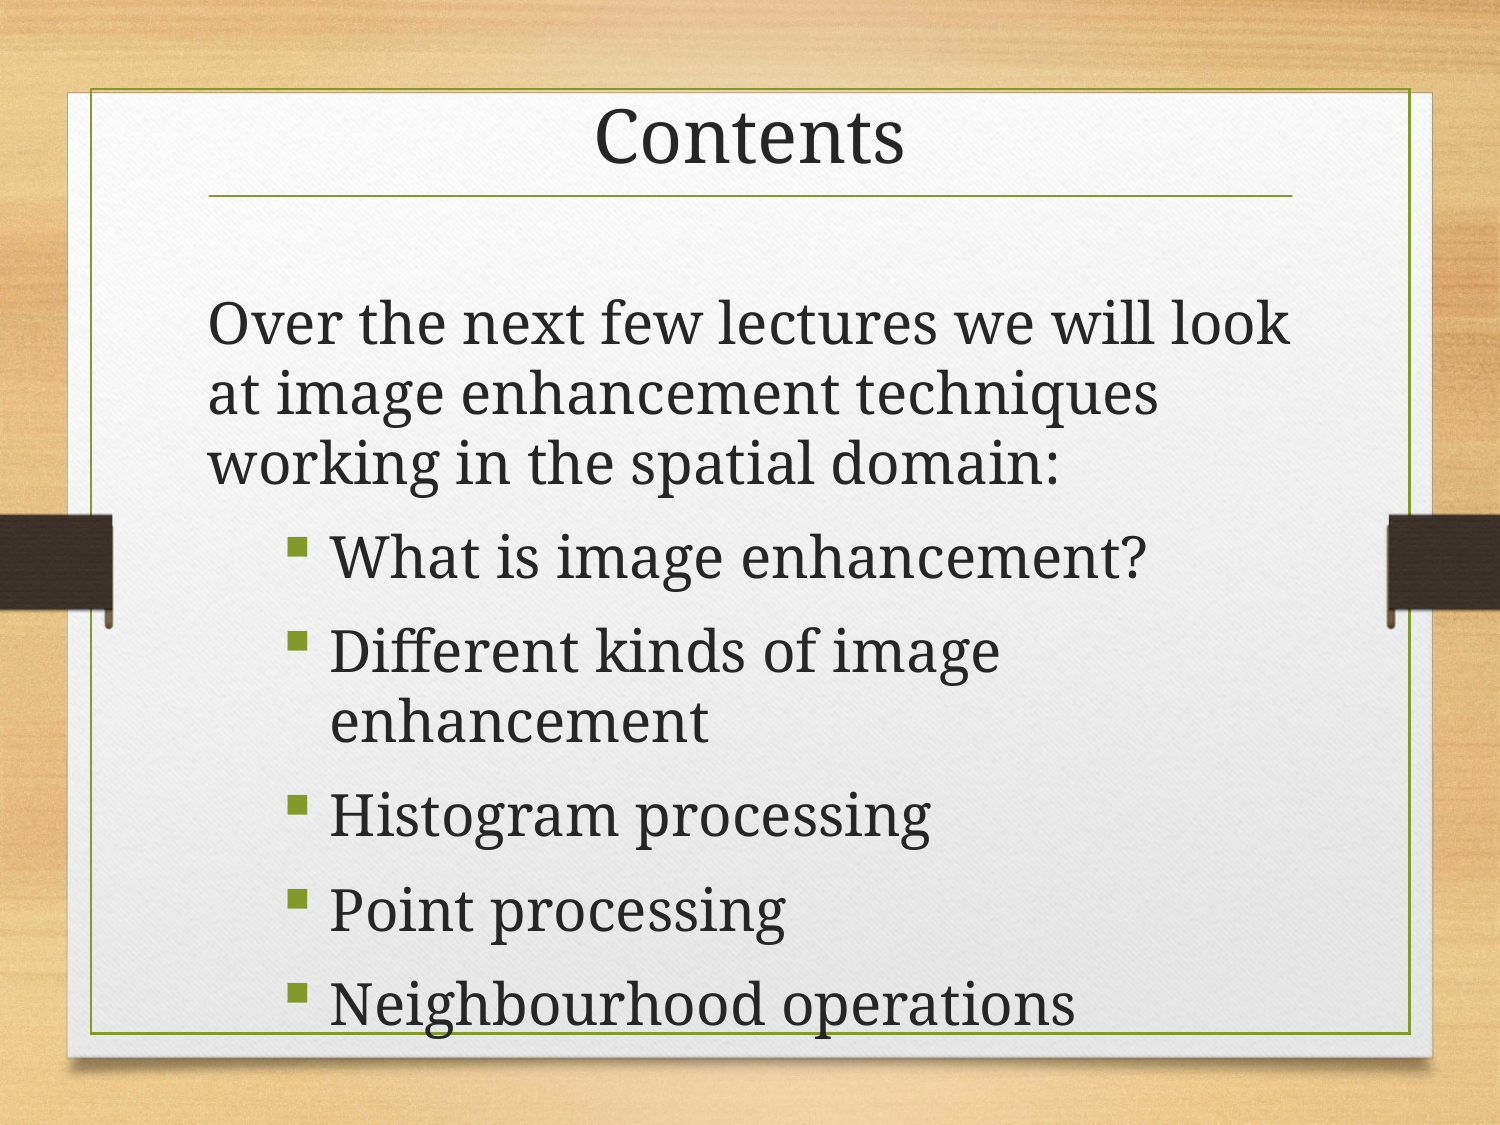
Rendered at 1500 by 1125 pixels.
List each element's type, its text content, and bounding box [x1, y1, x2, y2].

list Over the next few lectures we will look at image enhancement techniques working in the spatial domain: What is image enhancement? Different kinds of image enhancement Histogram processing Point processing Neighbourhood operations [192, 278, 1309, 1024]
picture [0, 0, 1500, 1125]
title Contents [192, 77, 1309, 191]
